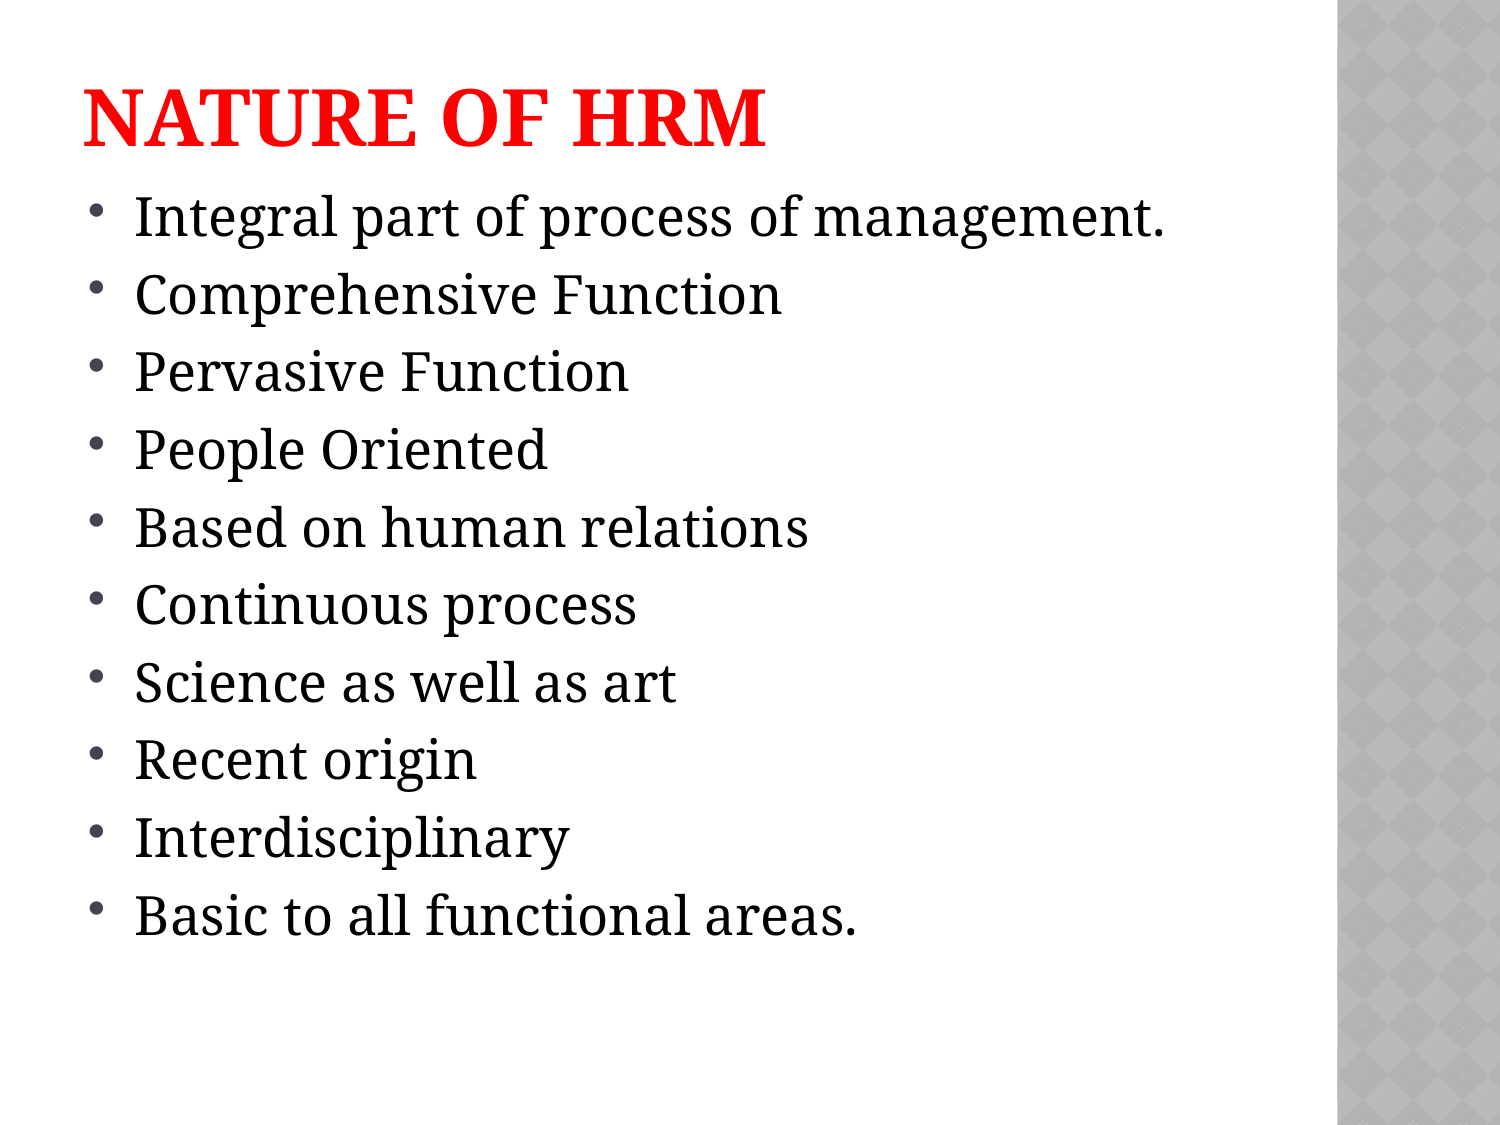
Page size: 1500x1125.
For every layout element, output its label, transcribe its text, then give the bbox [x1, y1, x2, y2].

list Integral part of process of management. Comprehensive Function Pervasive Function People Oriented Based on human relations Continuous process Science as well as art Recent origin Interdisciplinary Basic to all functional areas. [75, 174, 1425, 1063]
title Nature of HRM [75, 0, 1425, 163]
